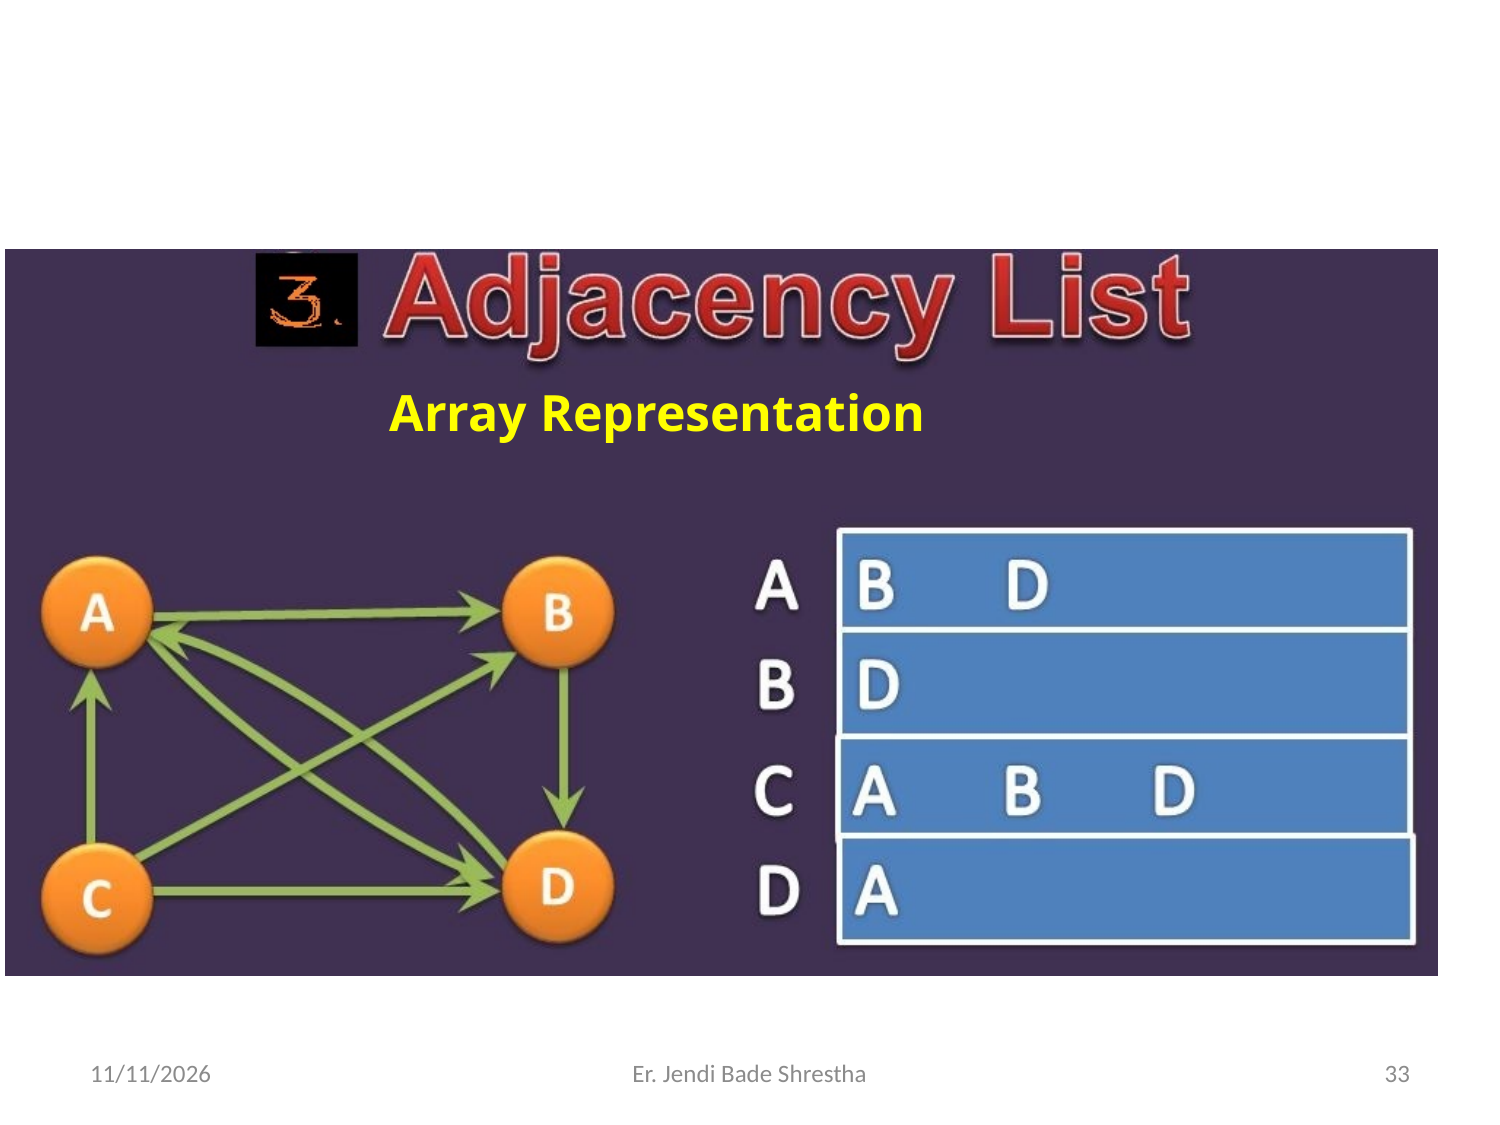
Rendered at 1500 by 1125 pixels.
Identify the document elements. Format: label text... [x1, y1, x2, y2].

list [5, 249, 1438, 977]
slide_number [75, 1042, 425, 1103]
footer Er. Jendi Bade Shrestha [512, 1042, 988, 1103]
slide_number 33 [1074, 1042, 1425, 1103]
